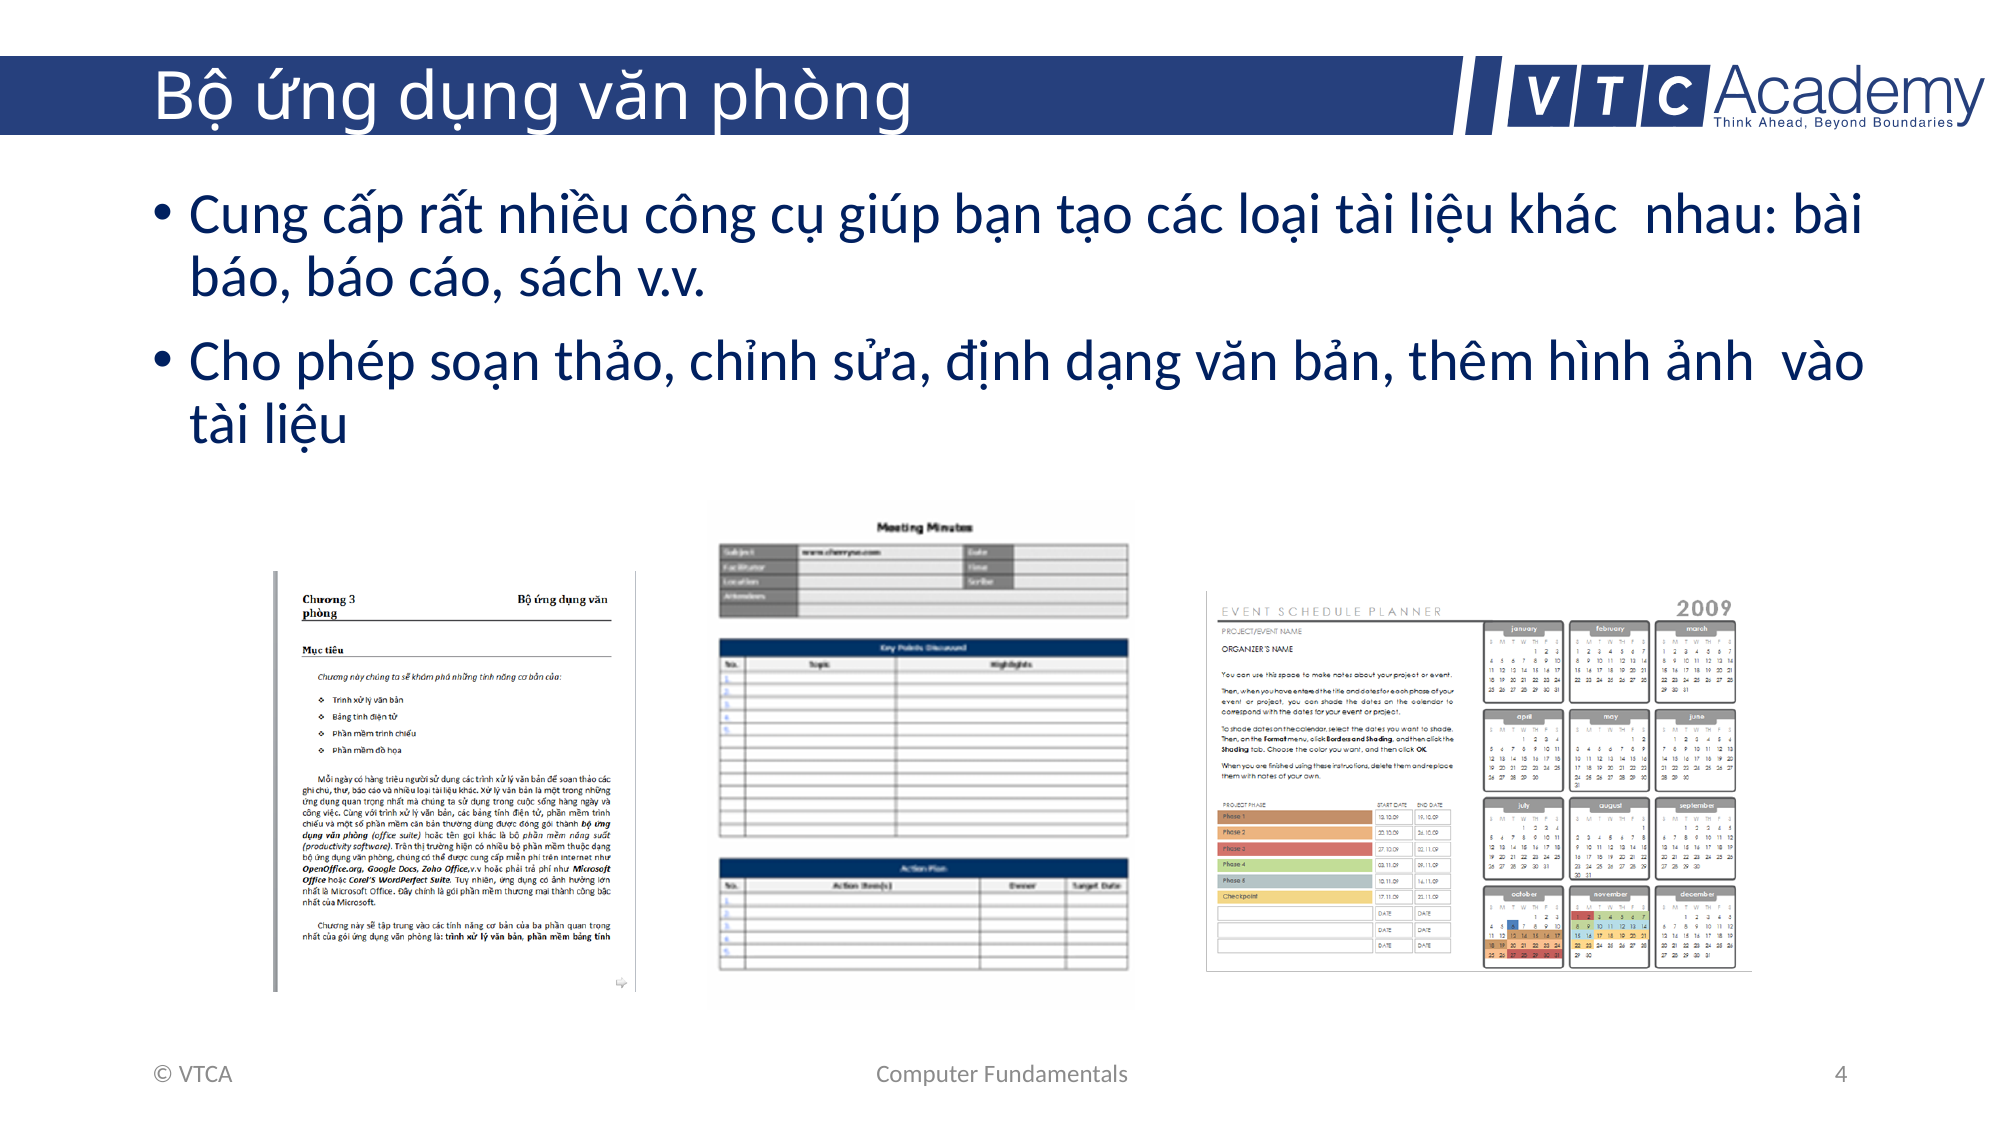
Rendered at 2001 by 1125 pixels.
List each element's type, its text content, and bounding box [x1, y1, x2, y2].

picture [273, 500, 1752, 1010]
picture [0, 56, 137, 135]
slide_number 4 [1640, 1042, 1863, 1103]
title Bộ ứng dụng văn phòng [137, 43, 1863, 152]
slide_number © VTCA [137, 1042, 365, 1103]
list Cung cấp rất nhiều công cụ giúp bạn tạo các loại tài liệu khác nhau: bài báo, báo cáo, sách v.v. Cho phép soạn thảo, chỉnh sửa, định dạng văn bản, thêm hình ảnh vào tài liệu [137, 176, 1890, 501]
picture [1863, 50, 2001, 144]
footer Computer Fundamentals [388, 1042, 1617, 1103]
